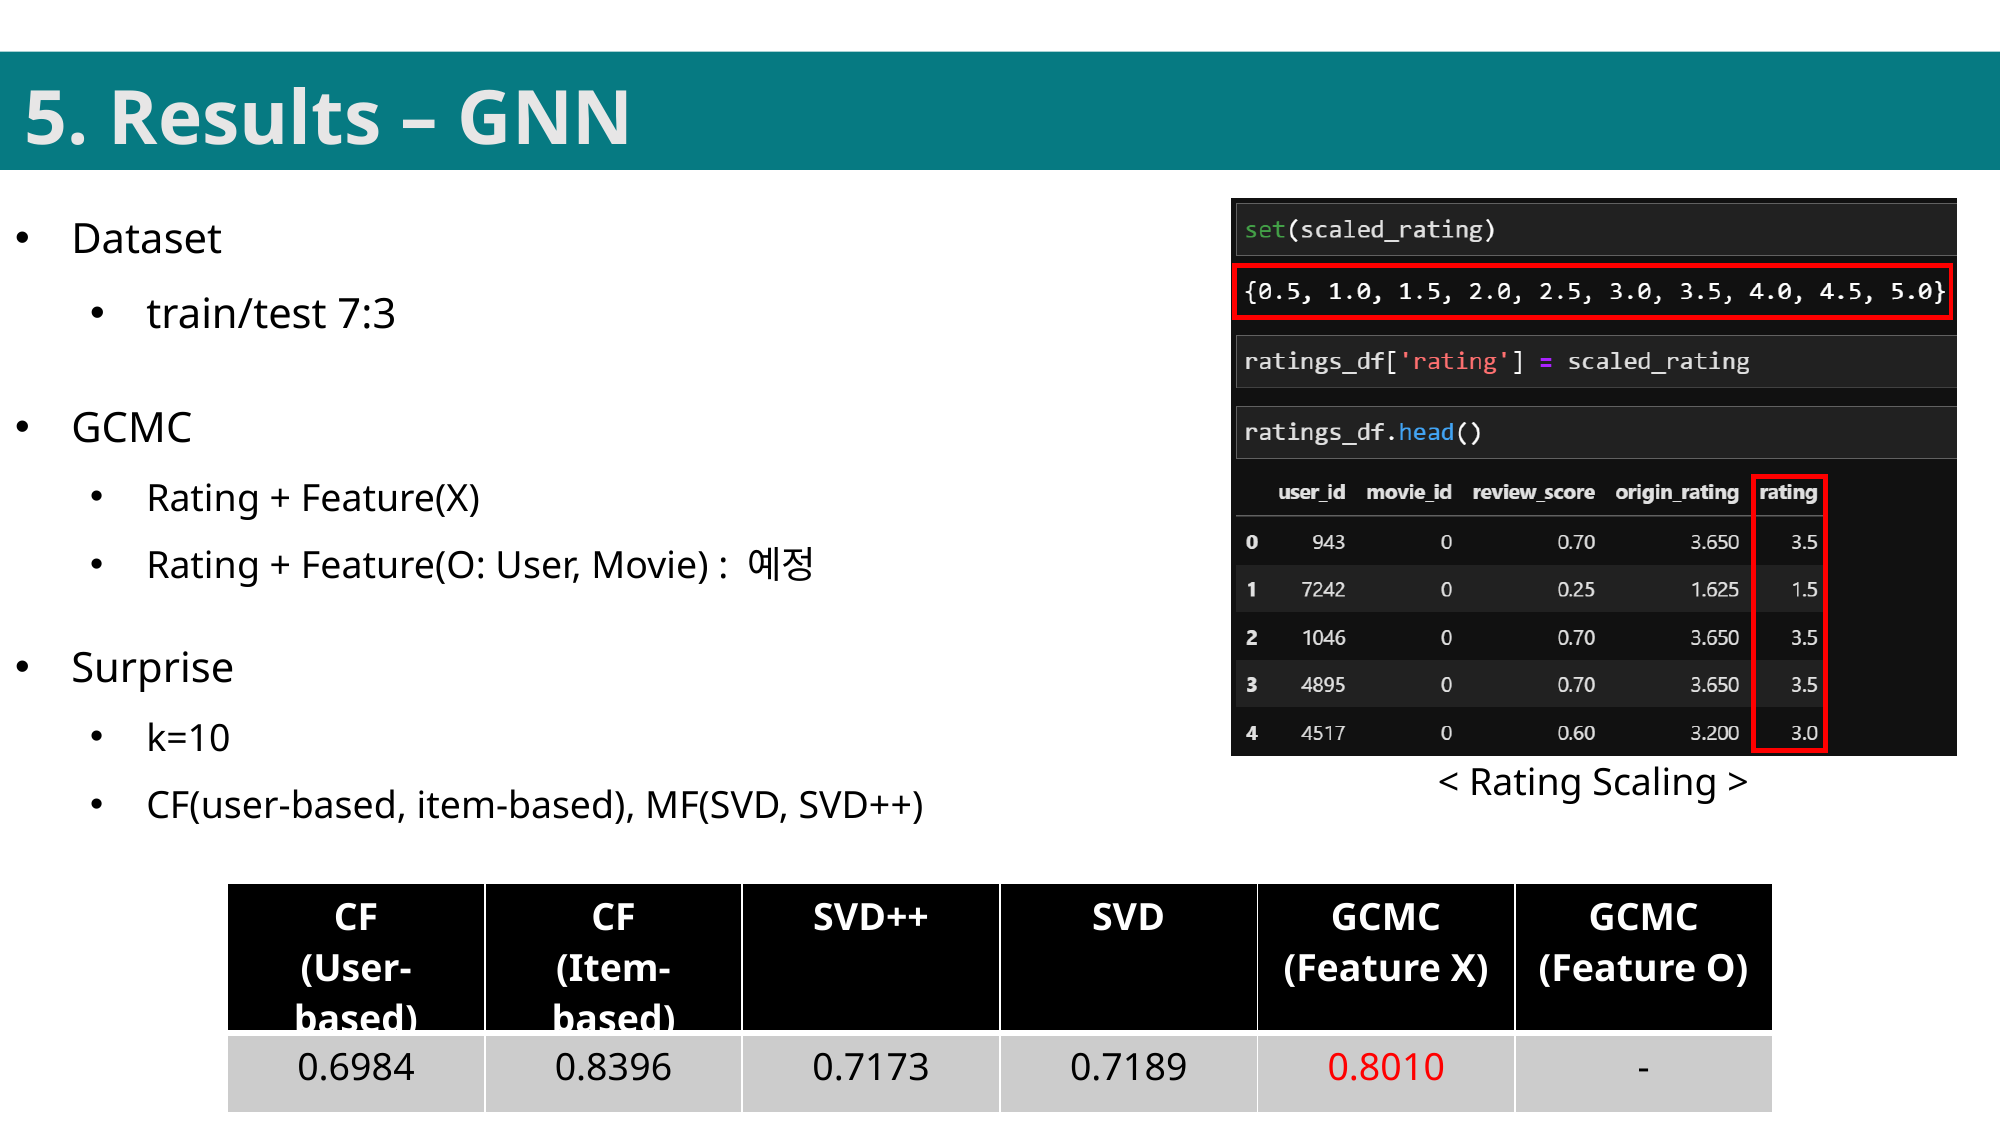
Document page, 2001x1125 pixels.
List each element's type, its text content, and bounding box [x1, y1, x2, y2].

table_cell 0.7173 [743, 1036, 999, 1112]
table_cell 0.6984 [228, 1036, 484, 1112]
table_header GCMC (Feature X) [1258, 884, 1514, 1030]
table_cell - [1516, 1036, 1772, 1112]
table_header CF (User-based) [228, 884, 484, 1030]
table_header CF (Item-based) [486, 884, 741, 1030]
text_box Dataset train/test 7:3 GCMC Rating + Feature(X) Rating + Feature(O: User, Movie) : 예정 Surprise k=10 CF(user-based, item-based), MF(SVD, SVD++) [0, 179, 2000, 1125]
table_header GCMC (Feature O) [1516, 884, 1772, 1030]
text_box < Rating Scaling > [1401, 756, 1786, 811]
text_box [0, 51, 2000, 171]
table_header SVD++ [743, 884, 999, 1030]
table_cell 0.8396 [486, 1036, 741, 1112]
table_header SVD [1001, 884, 1257, 1030]
table_cell 0.8010 [1258, 1036, 1514, 1112]
text_box 5. Results – GNN [10, 17, 2000, 167]
table_cell 0.7189 [1001, 1036, 1257, 1112]
picture [1231, 198, 1957, 756]
